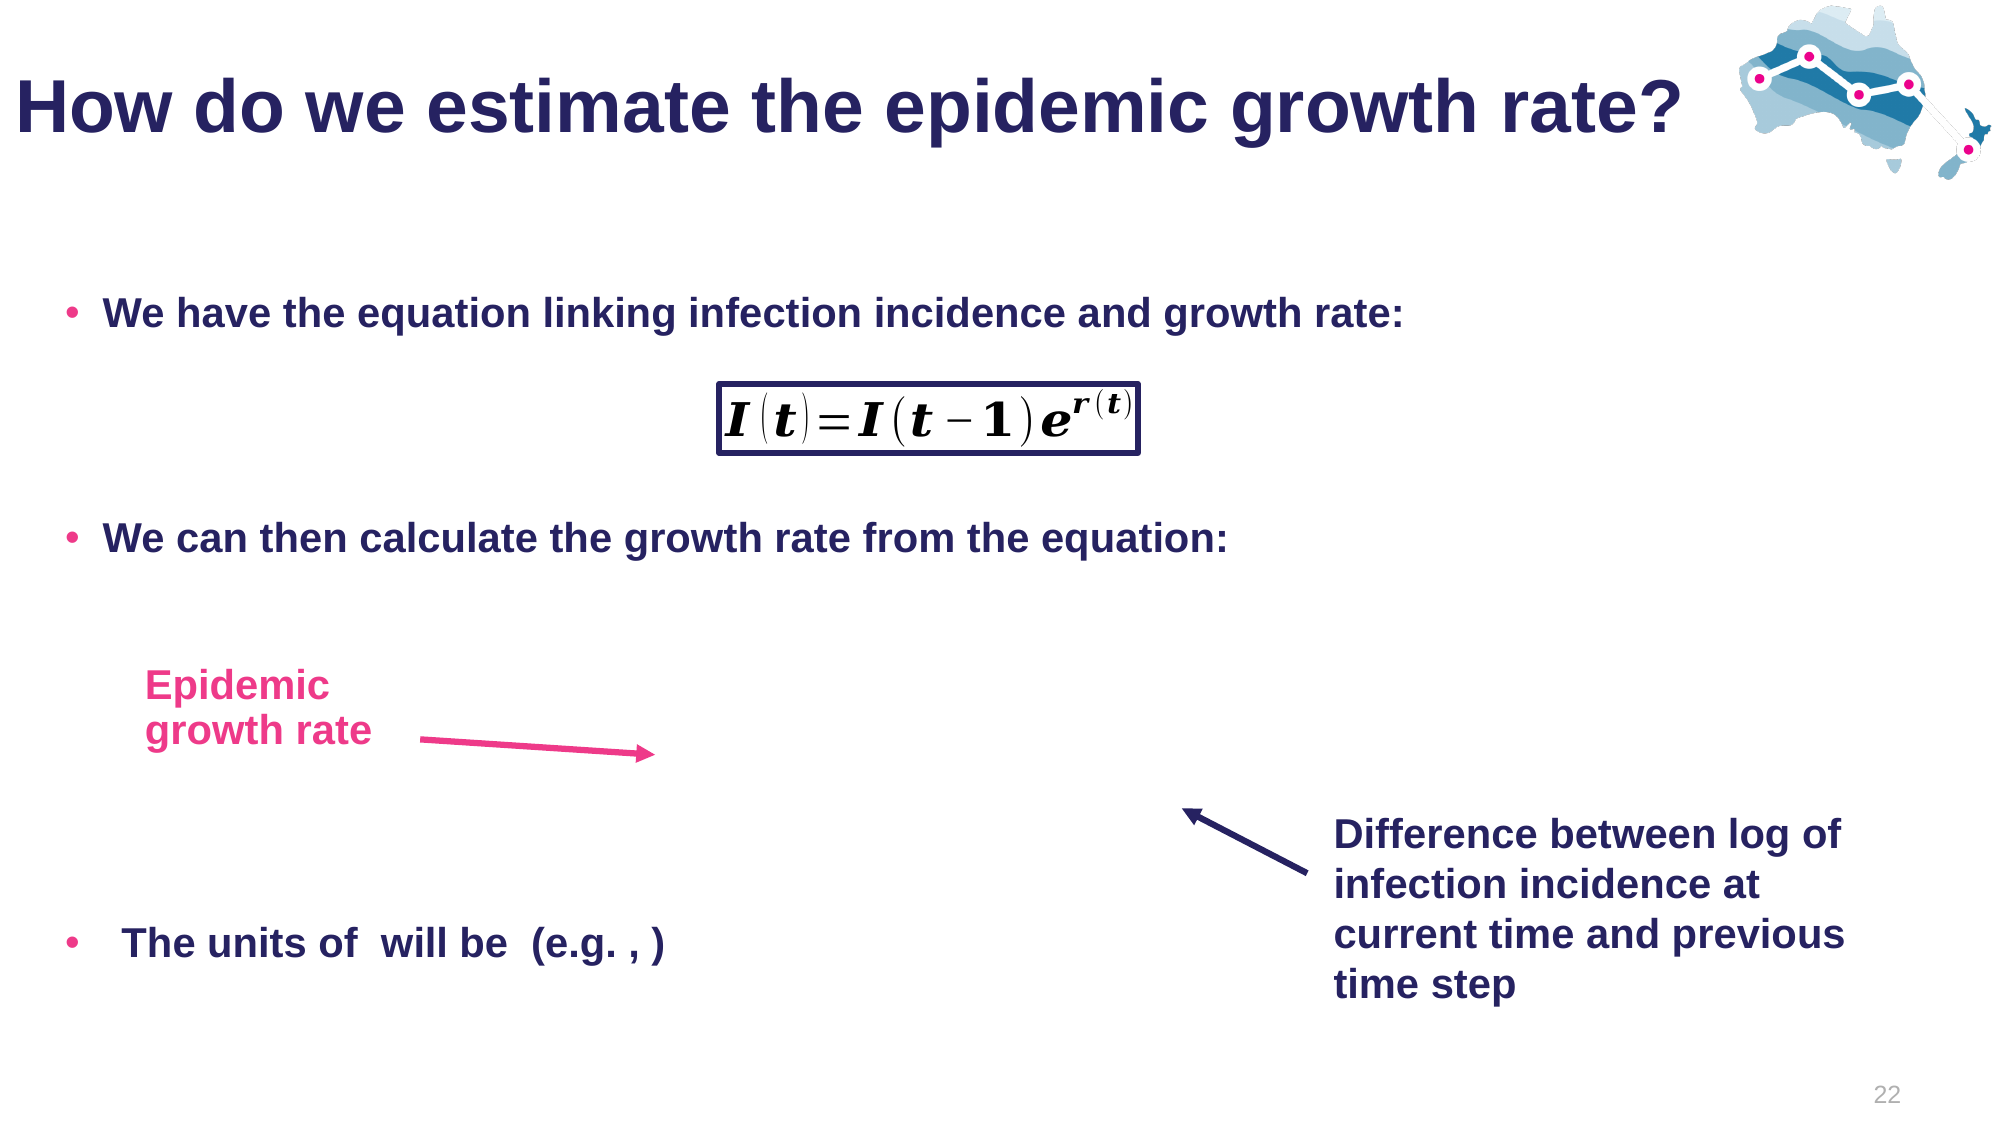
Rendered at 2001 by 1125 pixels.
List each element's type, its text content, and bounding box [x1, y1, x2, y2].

text_box Epidemic growth rate [129, 656, 421, 809]
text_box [420, 739, 655, 755]
slide_number 22 [1466, 1063, 1917, 1124]
picture [1724, 0, 2000, 185]
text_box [1181, 808, 1308, 874]
title How do we estimate the epidemic growth rate? [0, 0, 1787, 218]
text_box Difference between log of infection incidence at current time and previous time step [1318, 798, 1885, 1014]
